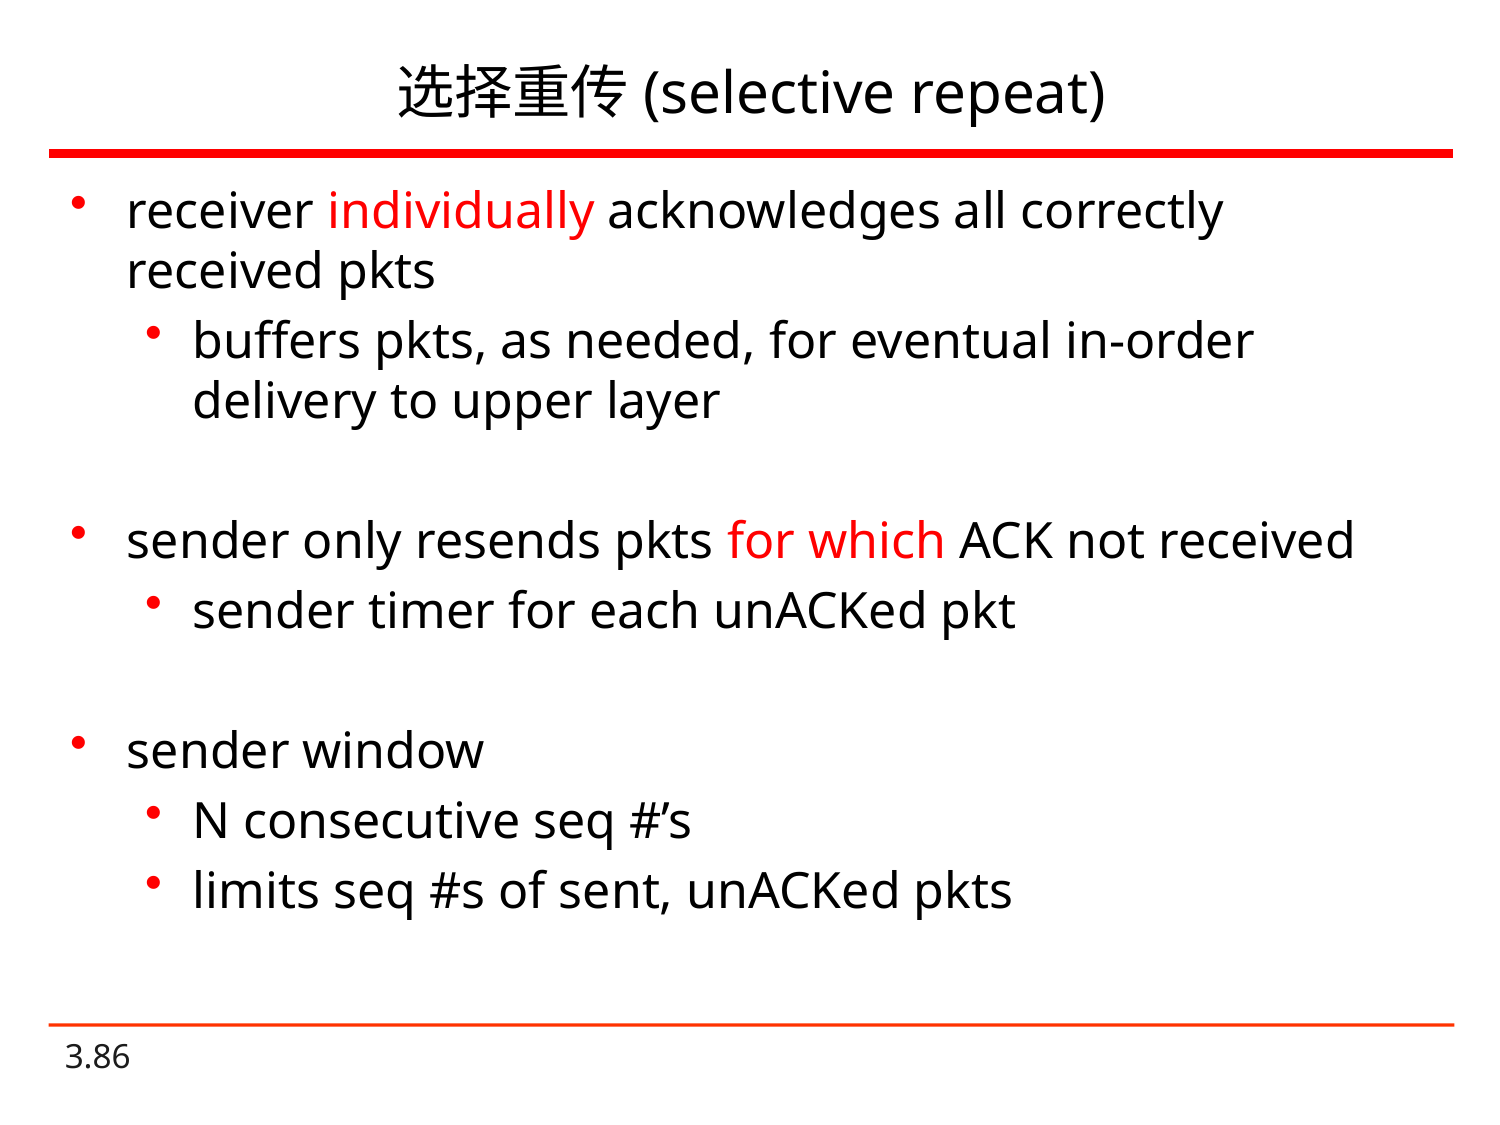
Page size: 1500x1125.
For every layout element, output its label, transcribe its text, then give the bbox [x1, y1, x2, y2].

list receiver individually acknowledges all correctly received pkts buffers pkts, as needed, for eventual in-order delivery to upper layer sender only resends pkts for which ACK not received sender timer for each unACKed pkt sender window N consecutive seq #’s limits seq #s of sent, unACKed pkts [55, 171, 1443, 1011]
title 选择重传(selective repeat) [59, 37, 1443, 143]
